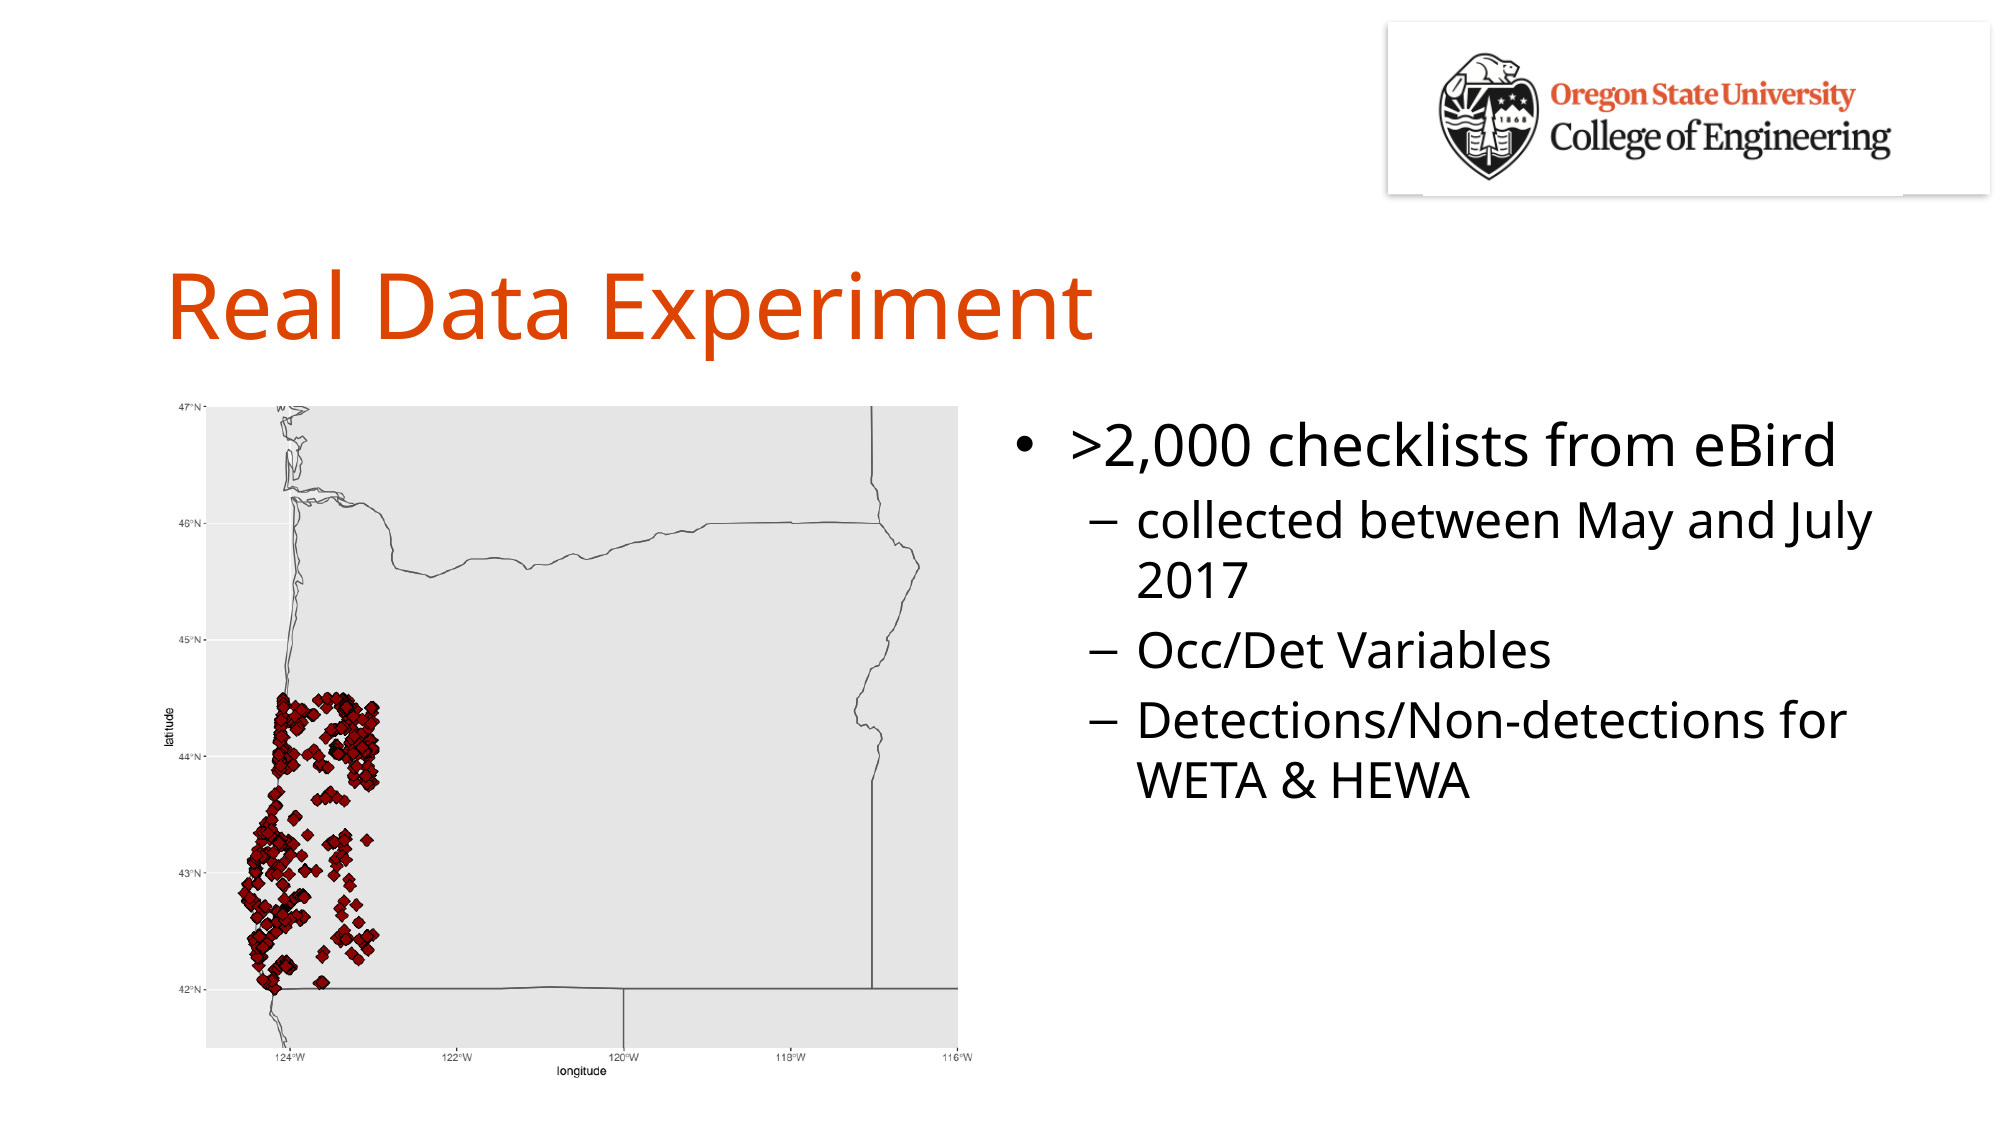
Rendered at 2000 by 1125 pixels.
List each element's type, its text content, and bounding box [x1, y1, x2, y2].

list >2,000 checklists from eBird collected between May and July 2017 Occ/Det Variables Detections/Non-detections for WETA & HEWA [999, 400, 1950, 1103]
picture [1423, 43, 1903, 197]
picture [119, 400, 1000, 1082]
text_box [1387, 21, 1991, 195]
title Real Data Experiment [149, 205, 1850, 400]
